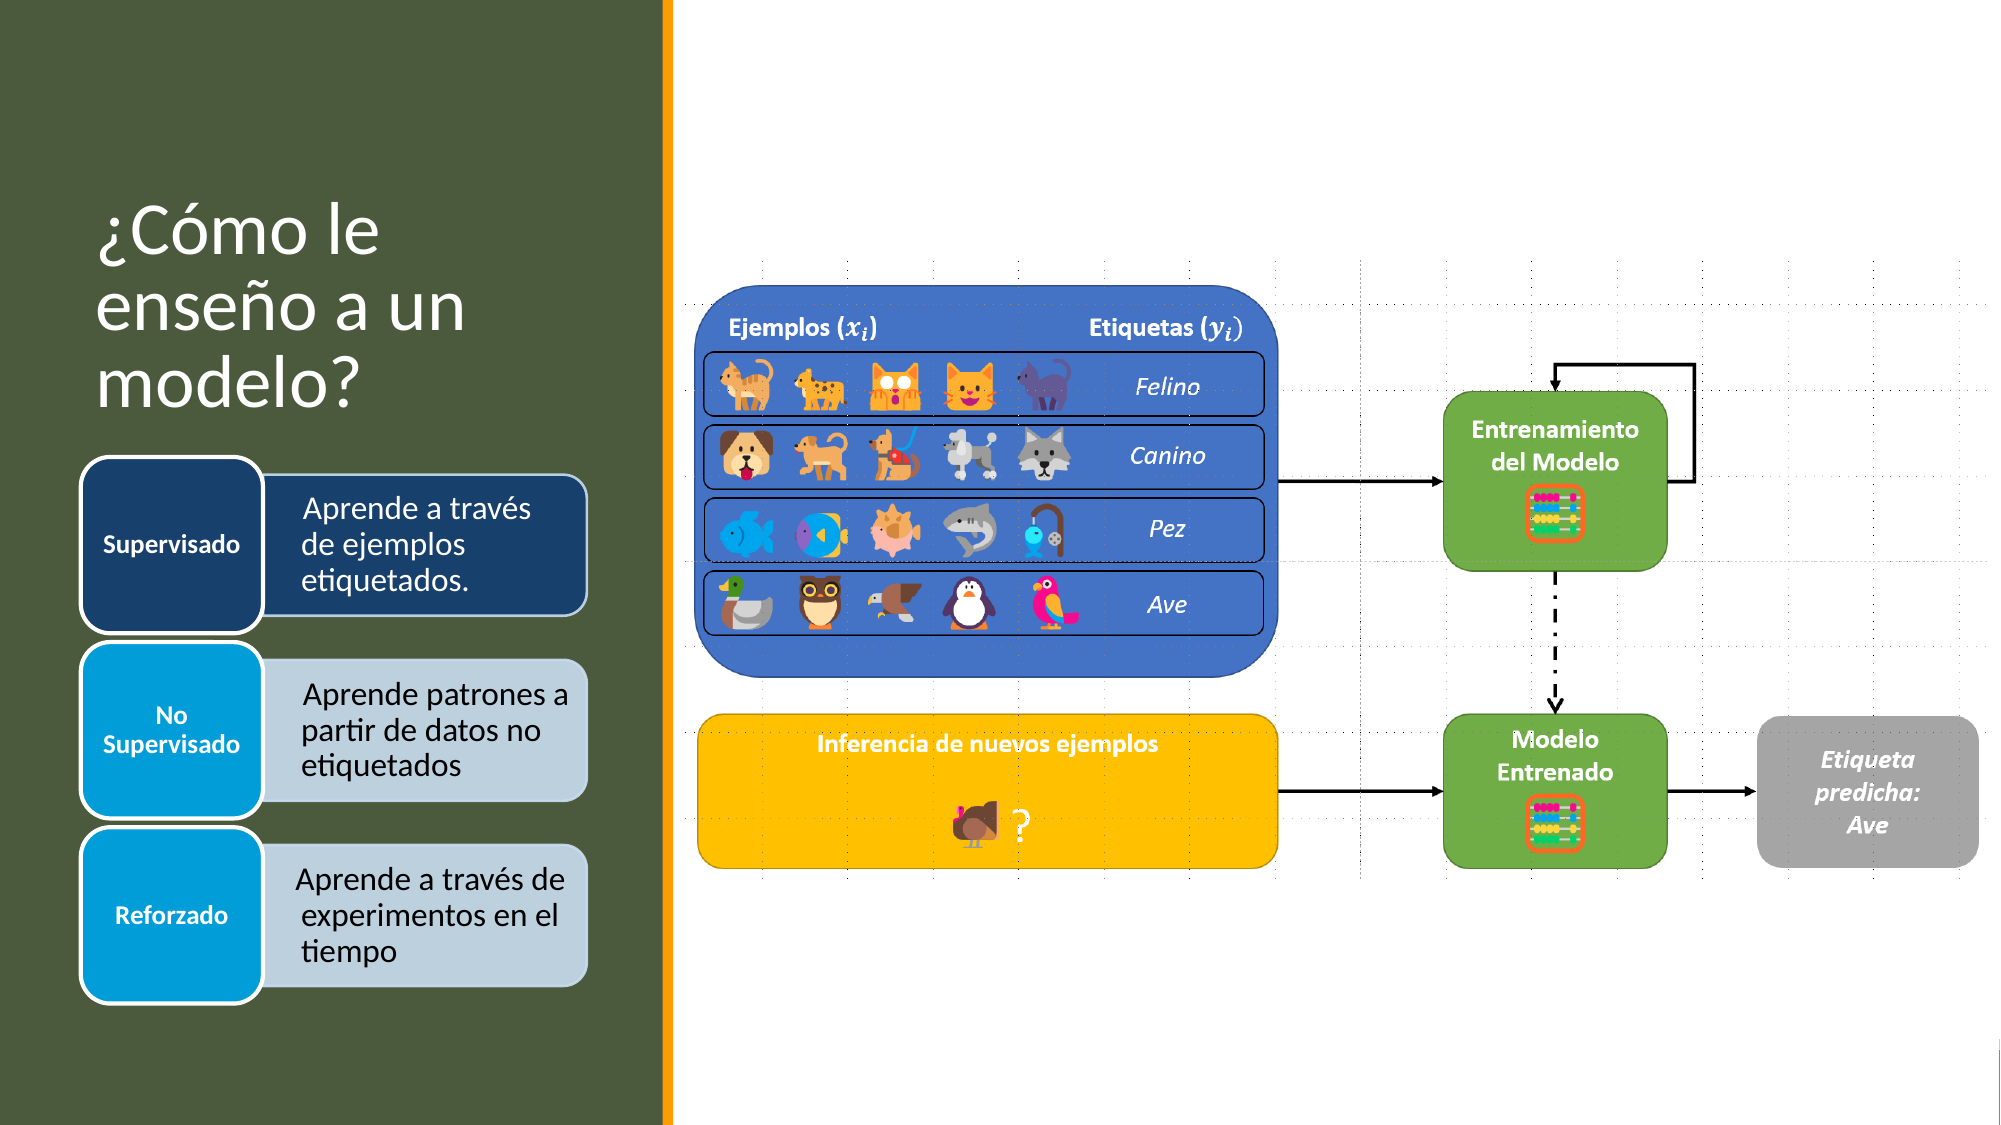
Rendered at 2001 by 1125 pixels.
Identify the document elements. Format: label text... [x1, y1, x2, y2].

text_box [662, 0, 674, 1125]
text_box [674, 0, 2000, 1125]
title ¿Cómo le enseño a un modelo? [80, 84, 587, 430]
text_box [80, 456, 588, 1004]
picture [684, 260, 1988, 880]
text_box [0, 0, 662, 1125]
